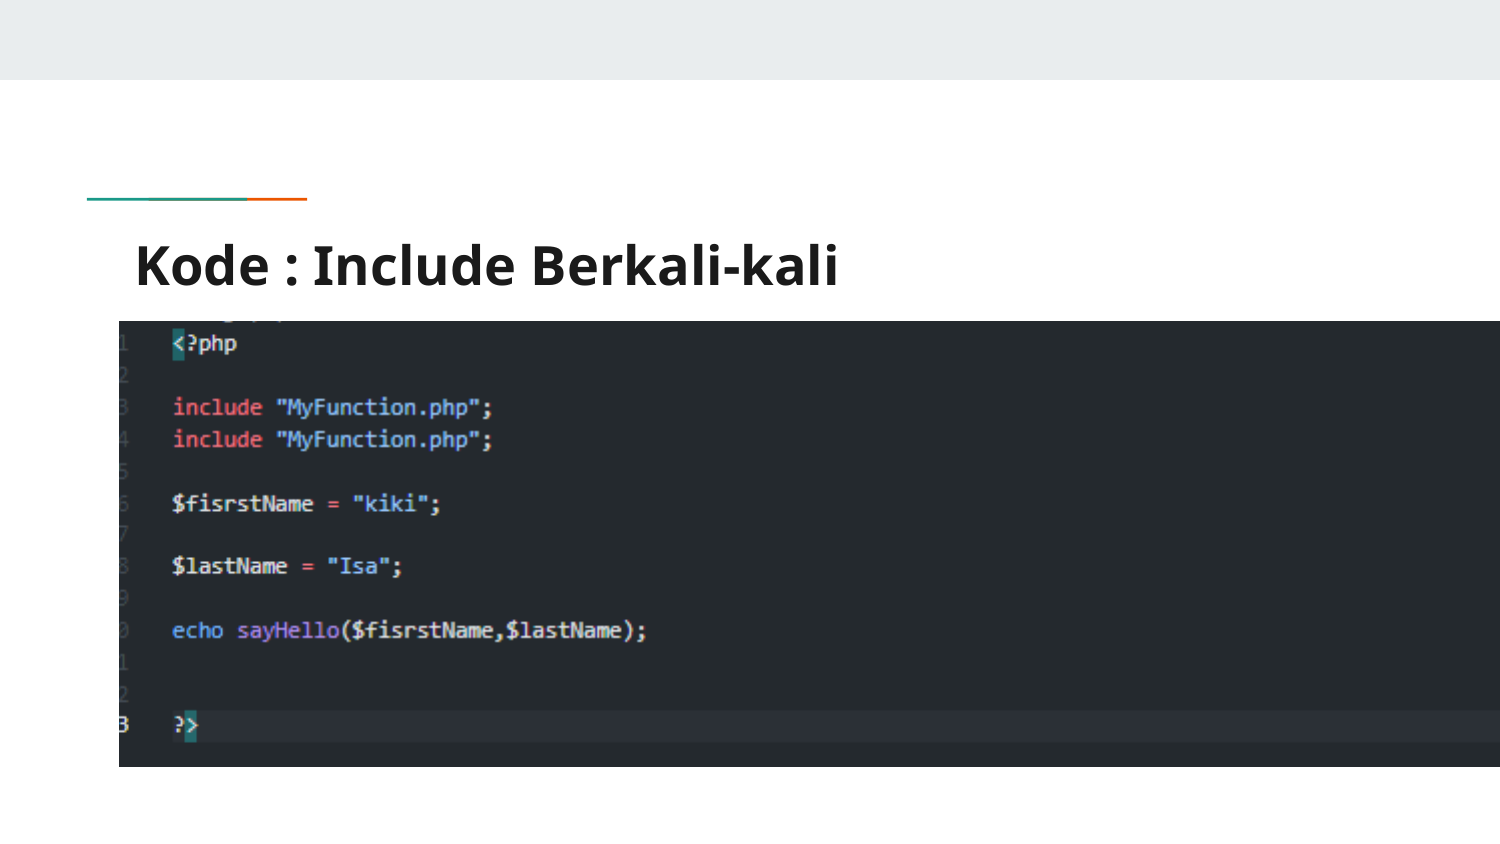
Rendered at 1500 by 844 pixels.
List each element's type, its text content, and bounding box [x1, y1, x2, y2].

picture [119, 321, 1500, 767]
title Kode : Include Berkali-kali [119, 216, 1381, 305]
